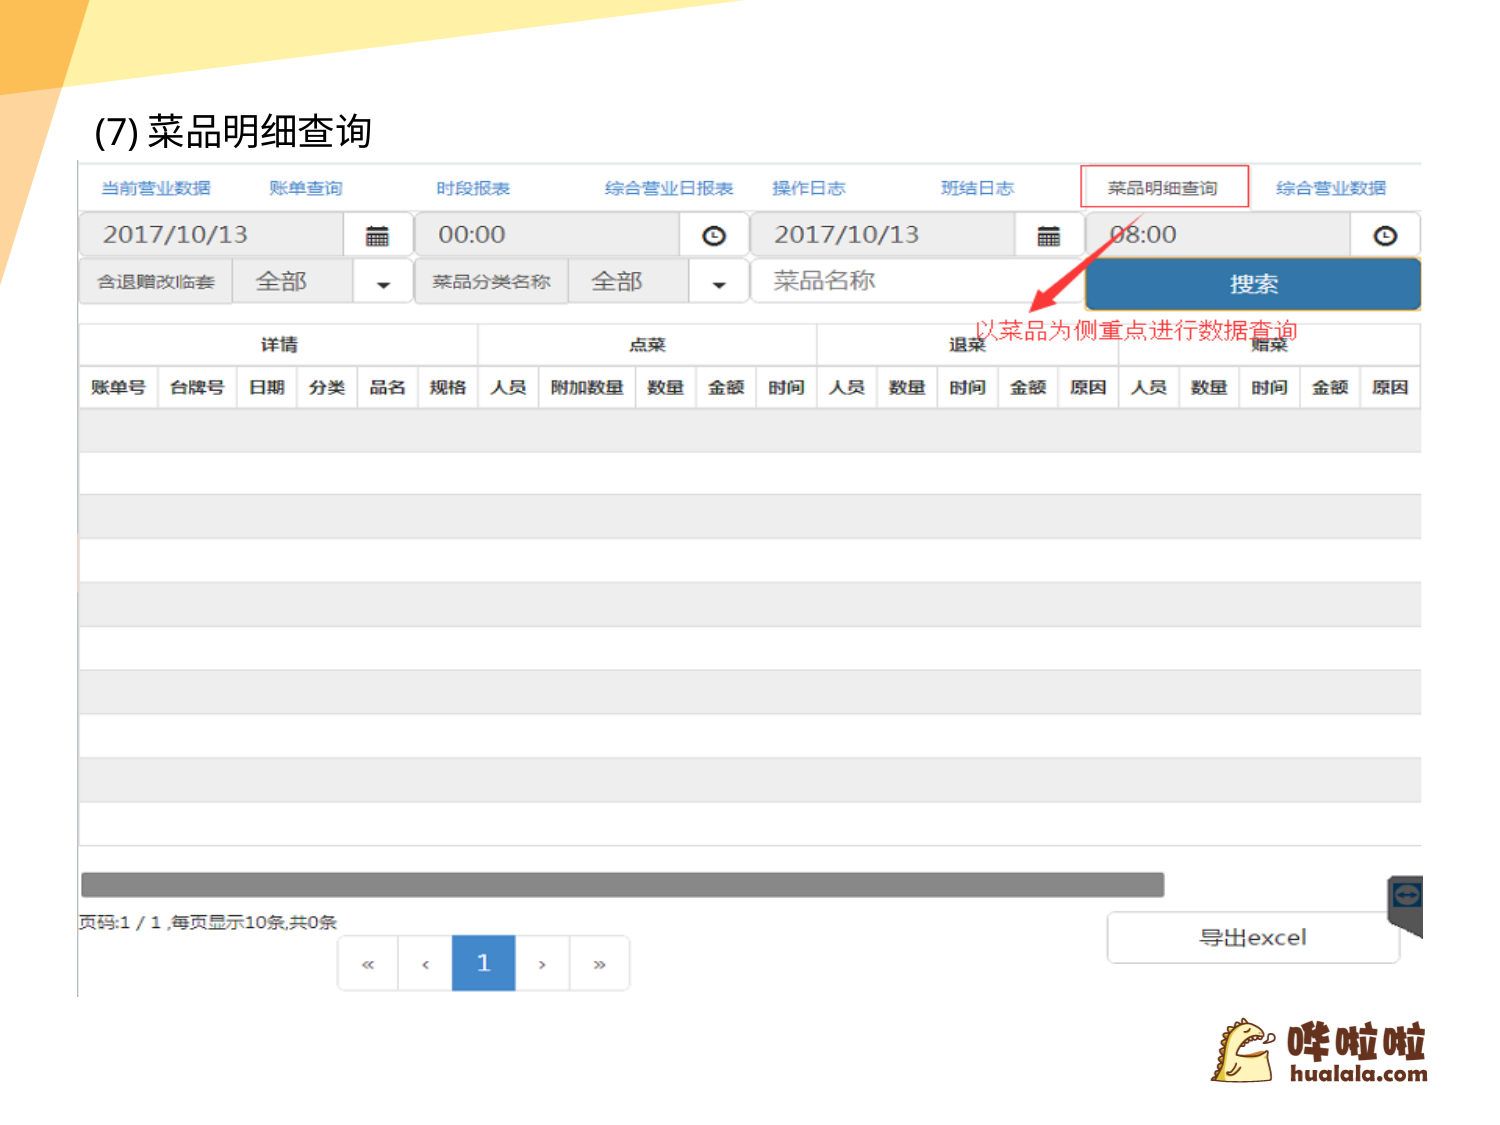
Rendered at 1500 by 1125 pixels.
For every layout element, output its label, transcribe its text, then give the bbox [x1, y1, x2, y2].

text_box (7)菜品明细查询 [79, 100, 388, 159]
picture [0, 0, 1500, 1125]
